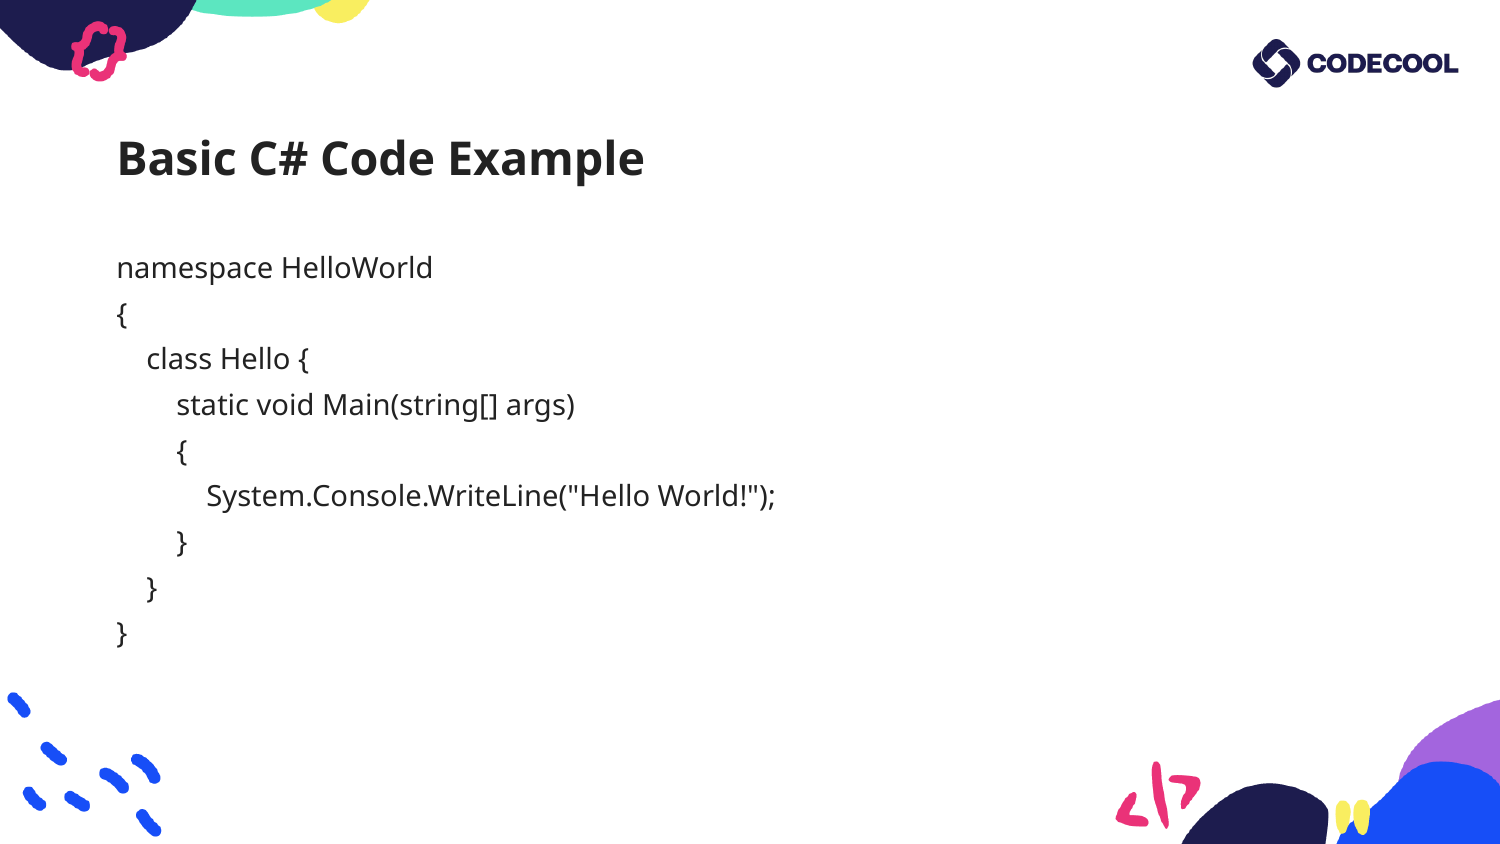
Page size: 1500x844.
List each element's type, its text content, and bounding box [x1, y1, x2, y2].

picture [0, 0, 1500, 844]
title Basic C# Code Example [101, 110, 1499, 205]
list namespace HelloWorld { class Hello { static void Main(string[] args) { System.Console.WriteLine("Hello World!"); } } } [101, 226, 1403, 772]
